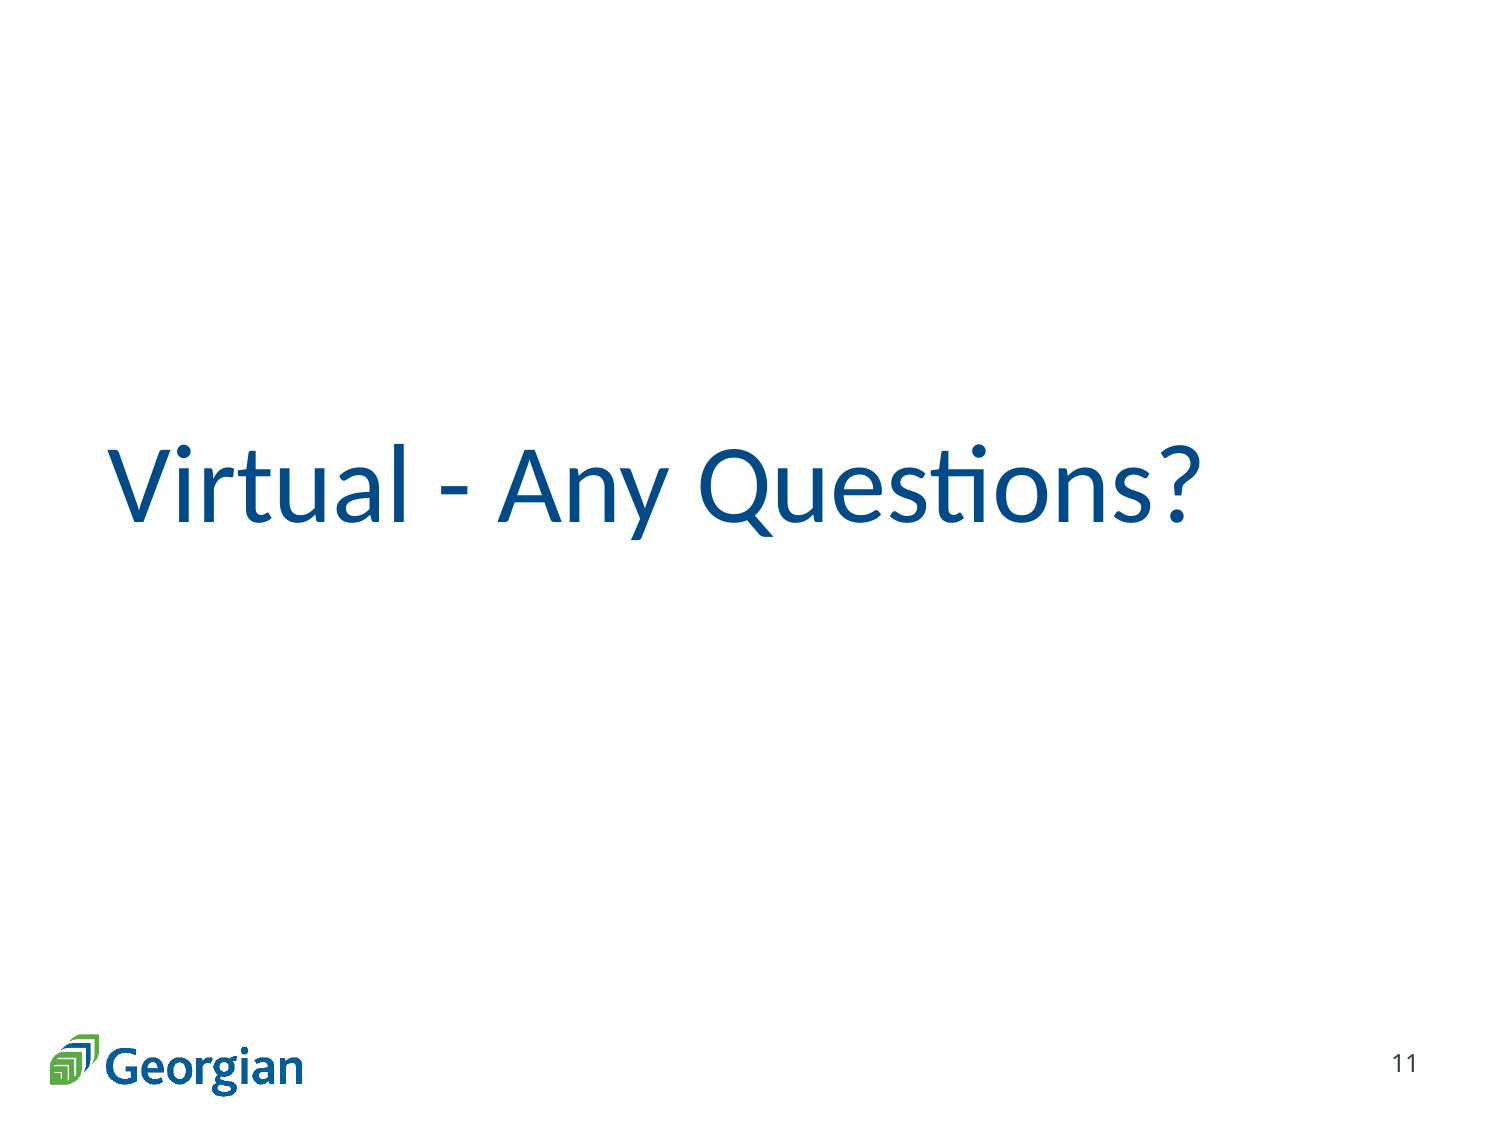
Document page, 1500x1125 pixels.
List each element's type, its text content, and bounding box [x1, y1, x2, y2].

list Virtual - Any Questions? [107, 125, 1400, 830]
picture [24, 1017, 328, 1122]
